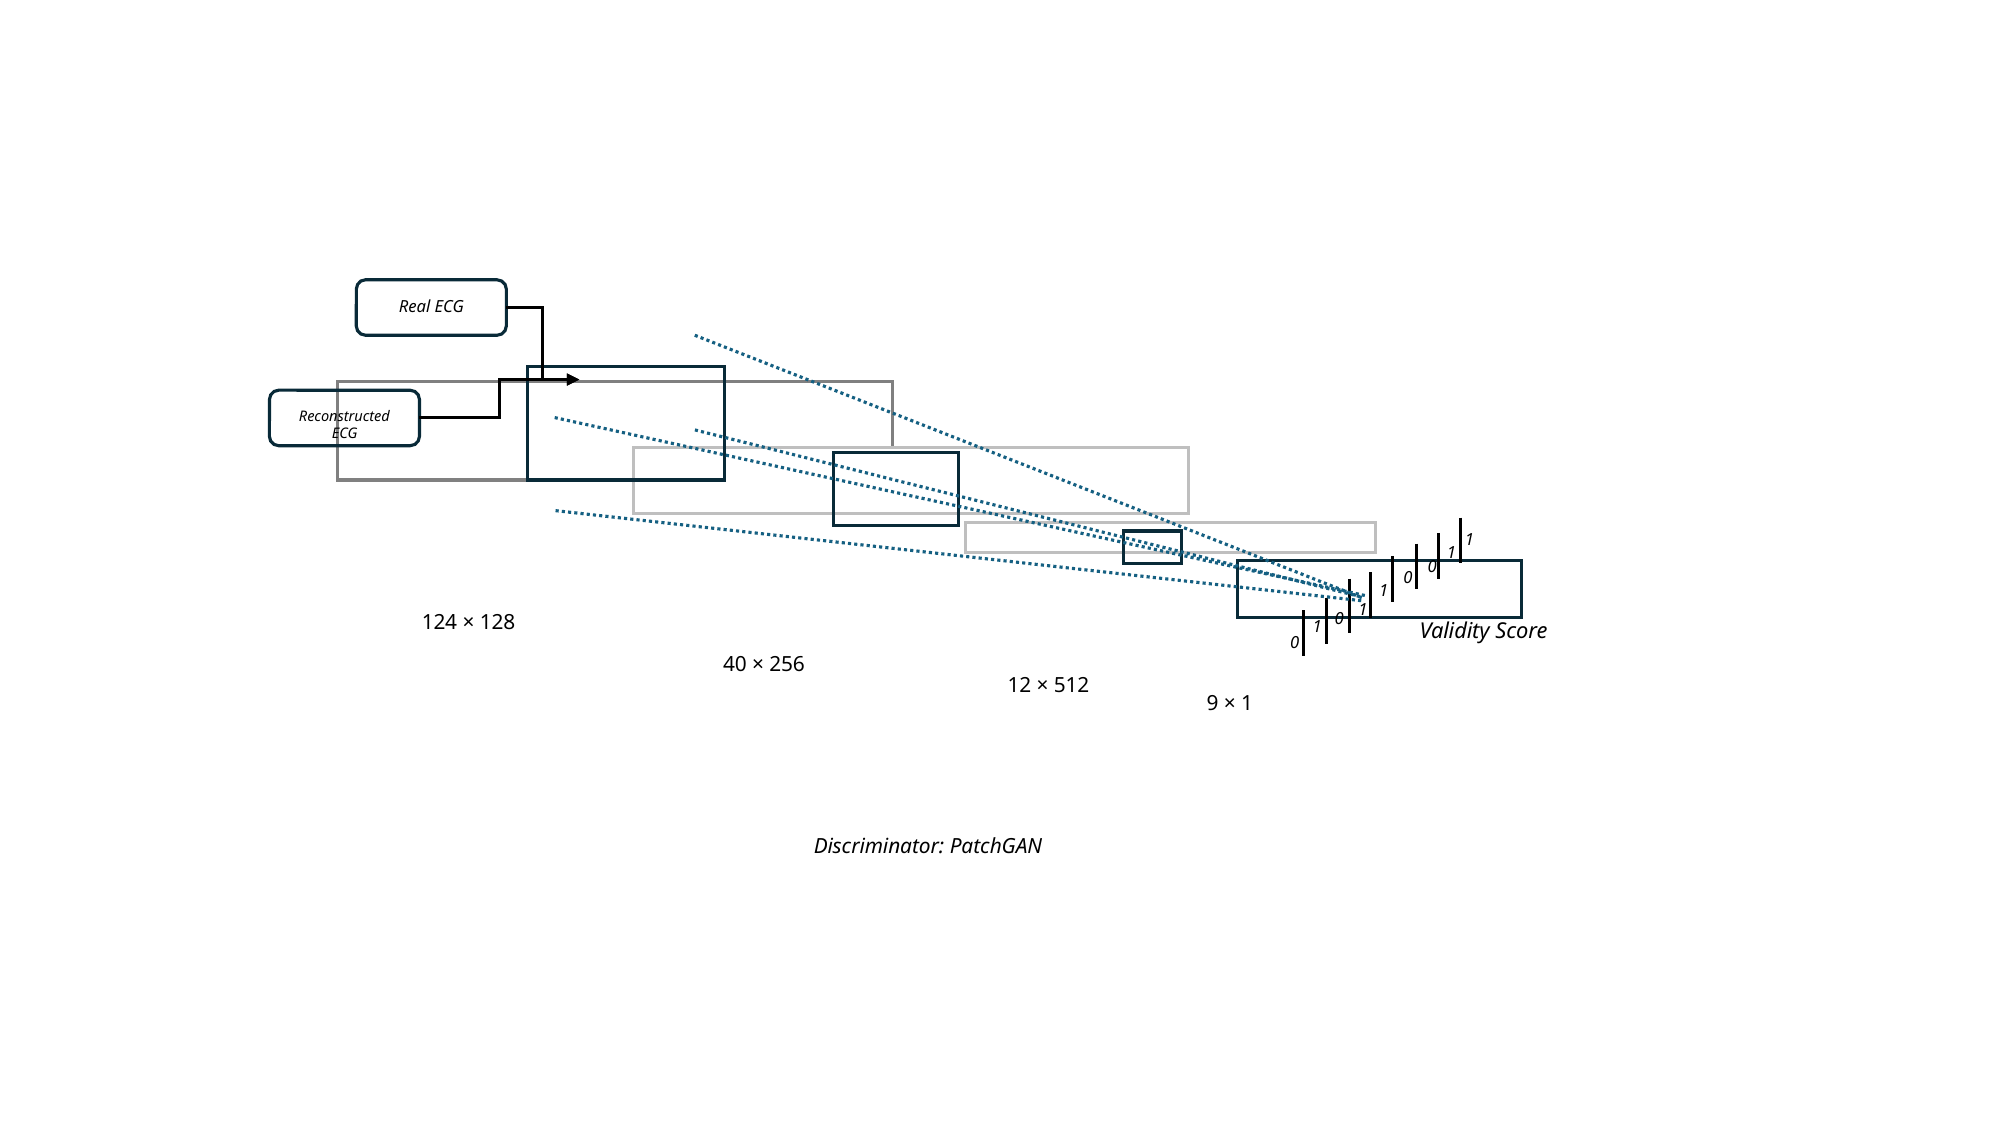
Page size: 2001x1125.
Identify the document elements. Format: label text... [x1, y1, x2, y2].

text_box Discriminator: PatchGAN [732, 825, 1124, 866]
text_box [268, 279, 1589, 724]
